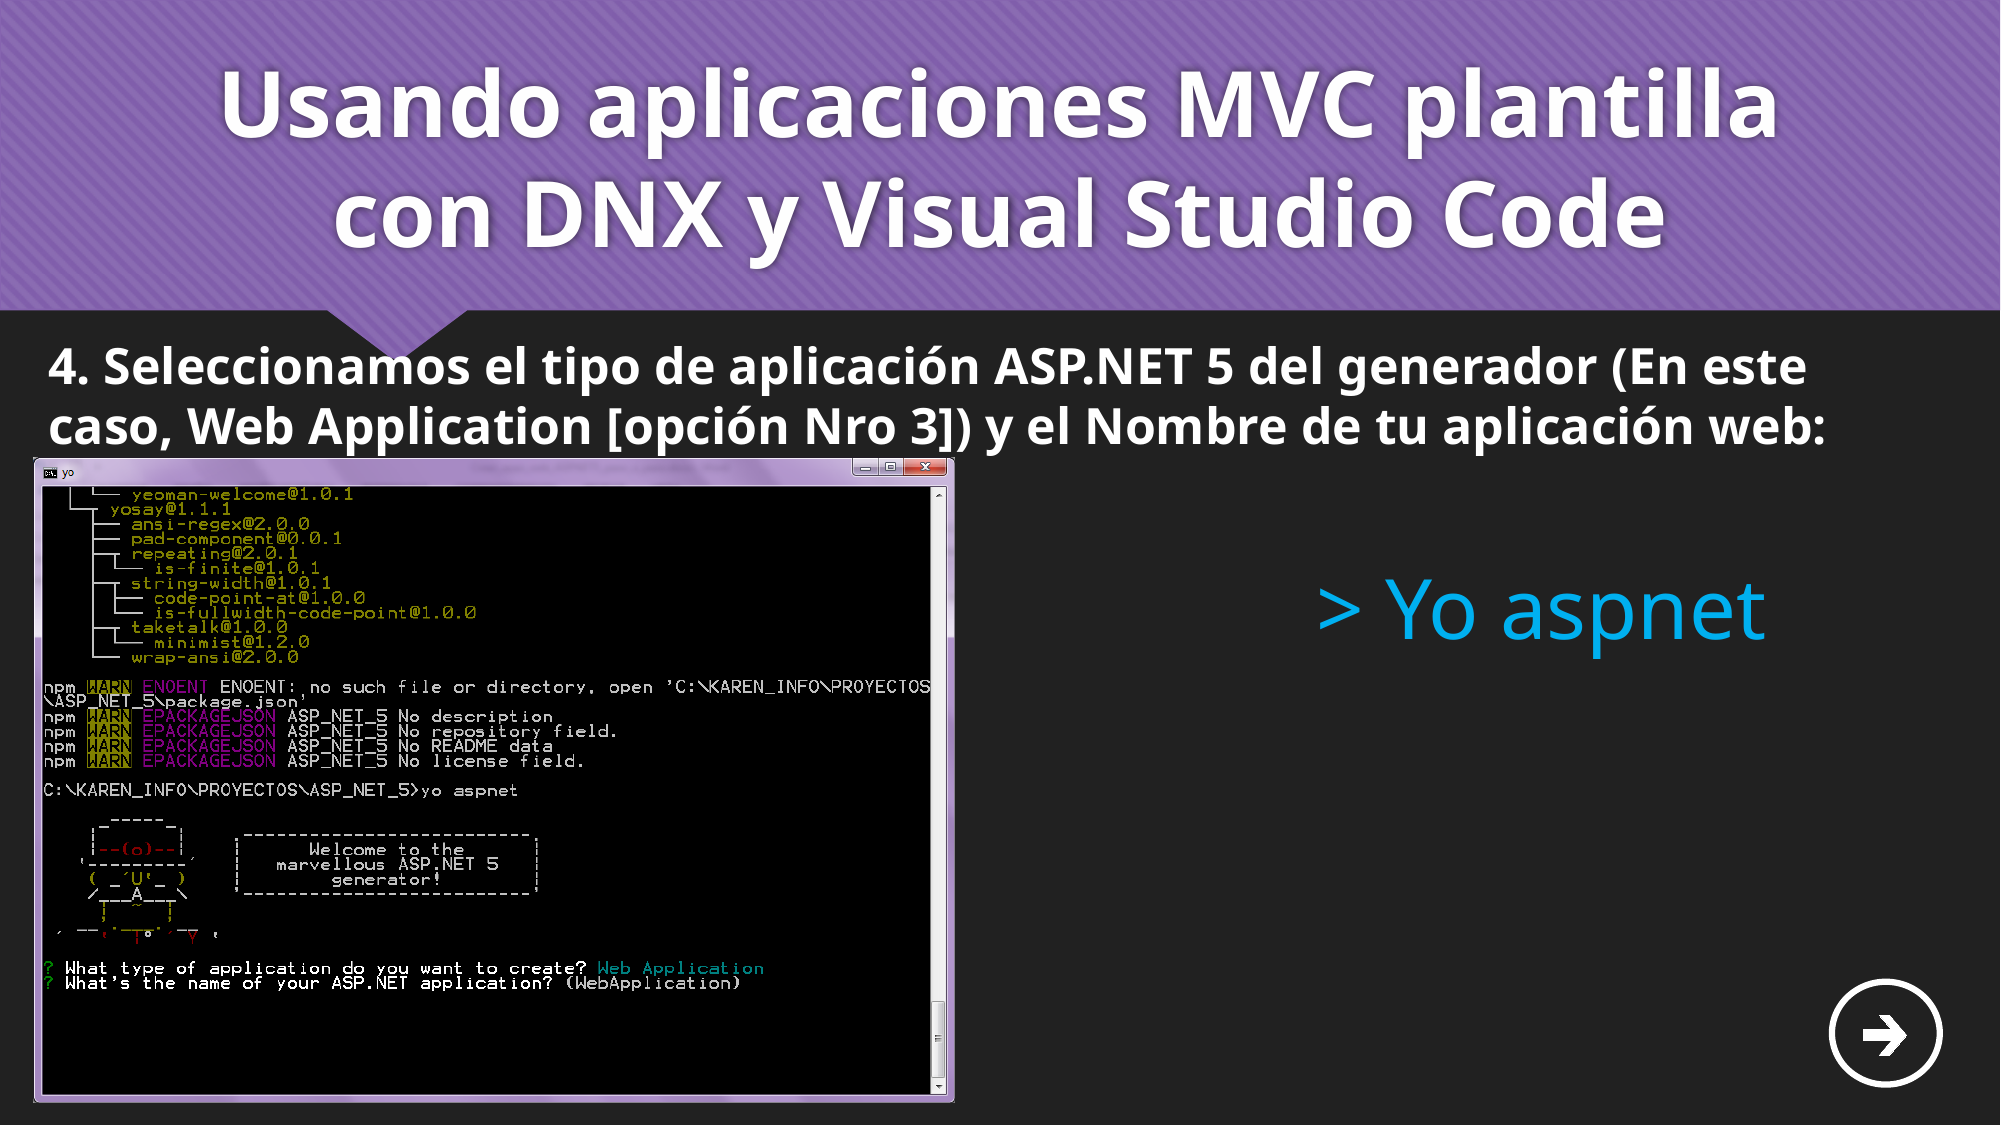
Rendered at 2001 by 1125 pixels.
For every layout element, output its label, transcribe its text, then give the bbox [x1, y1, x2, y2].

text_box [1830, 980, 1942, 1086]
picture [33, 457, 955, 1103]
text_box [1863, 1015, 1907, 1056]
text_box > Yo aspnet [1226, 498, 1985, 664]
text_box 4. Seleccionamos el tipo de aplicación ASP.NET 5 del generador (En este caso, Web Application [opción Nro 3]) y el Nombre de tu aplicación web: [33, 327, 1940, 462]
title Usando aplicaciones MVC plantilla con DNX y Visual Studio Code [133, 114, 1868, 274]
